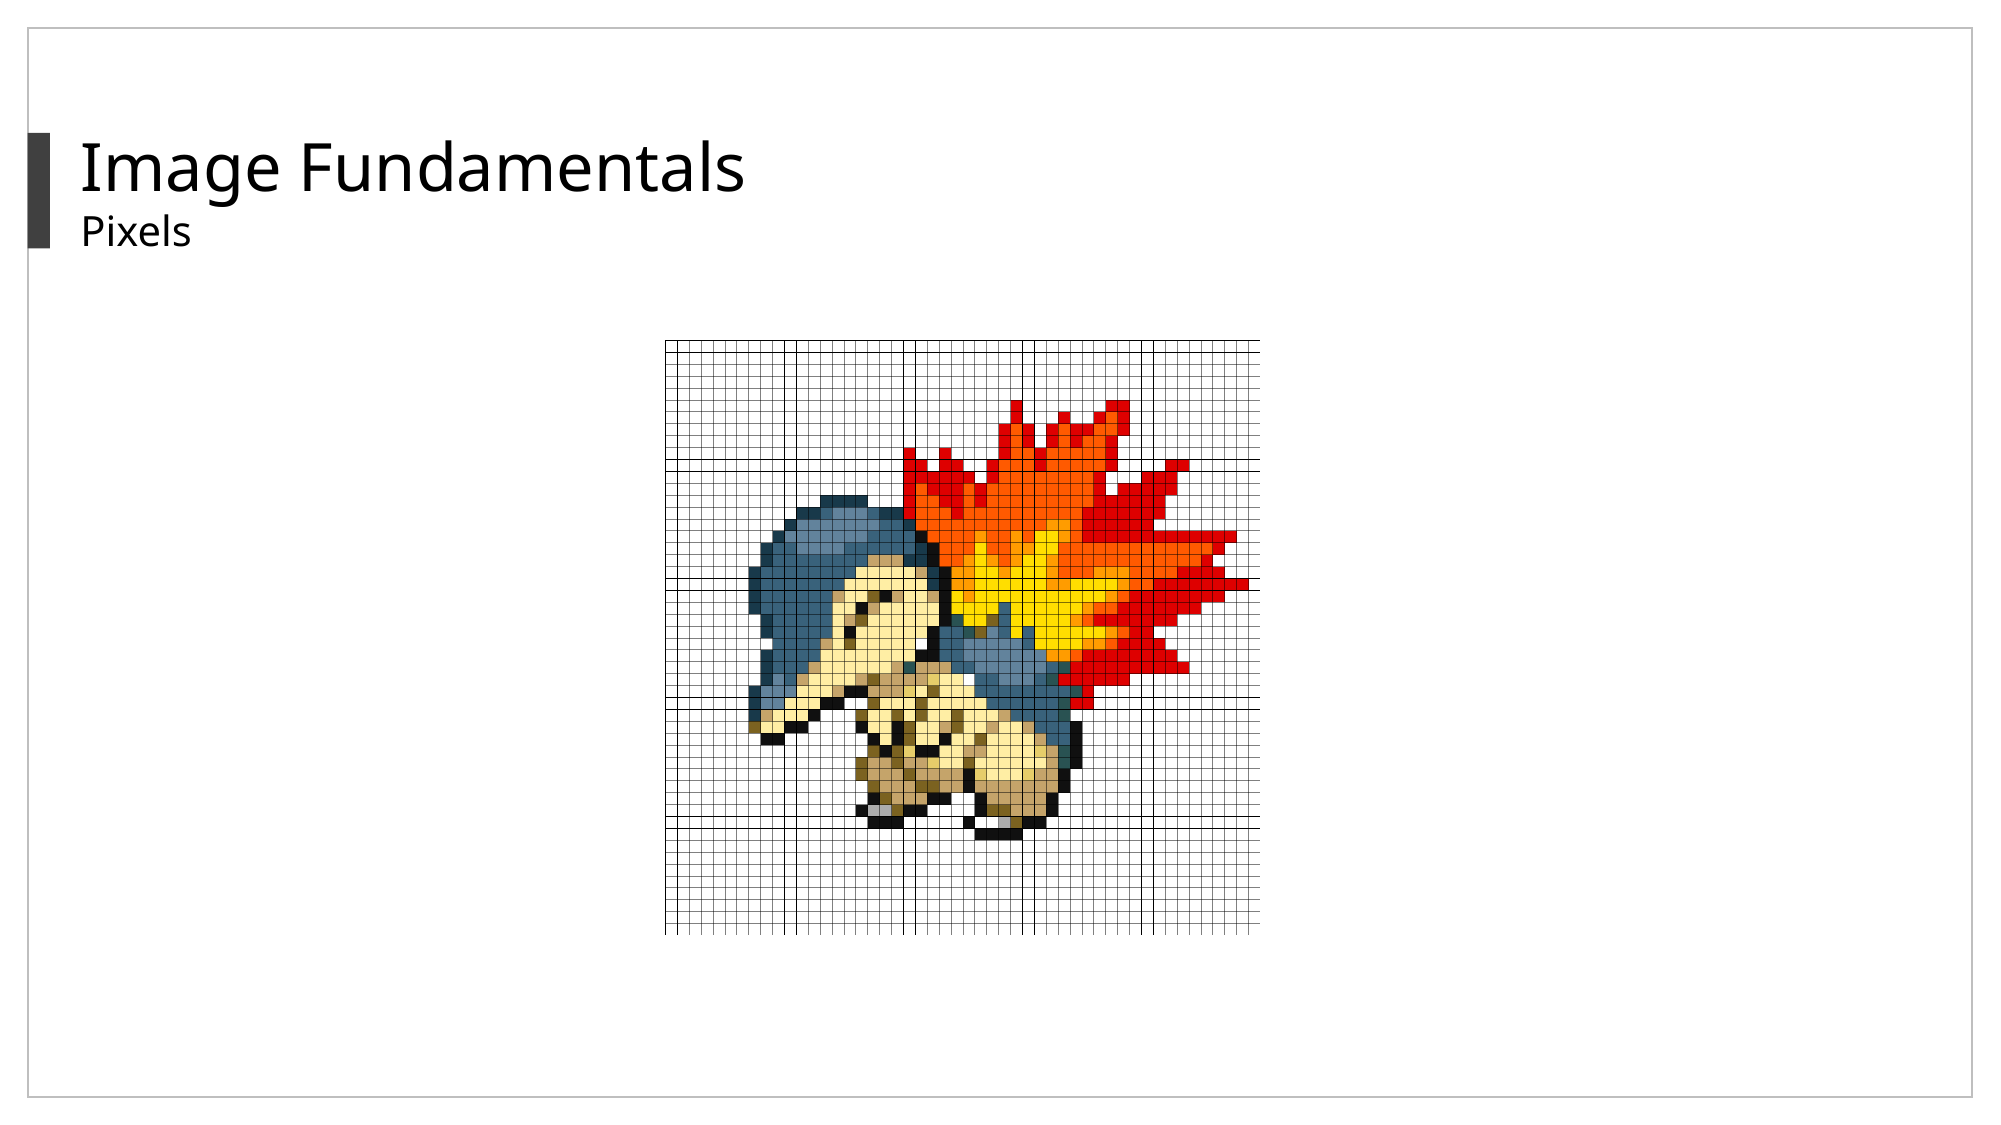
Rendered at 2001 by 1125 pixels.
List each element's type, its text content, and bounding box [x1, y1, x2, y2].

text_box [27, 132, 51, 249]
text_box [27, 27, 1973, 1098]
picture [665, 340, 1260, 935]
text_box Image Fundamentals Pixels [65, 117, 863, 263]
